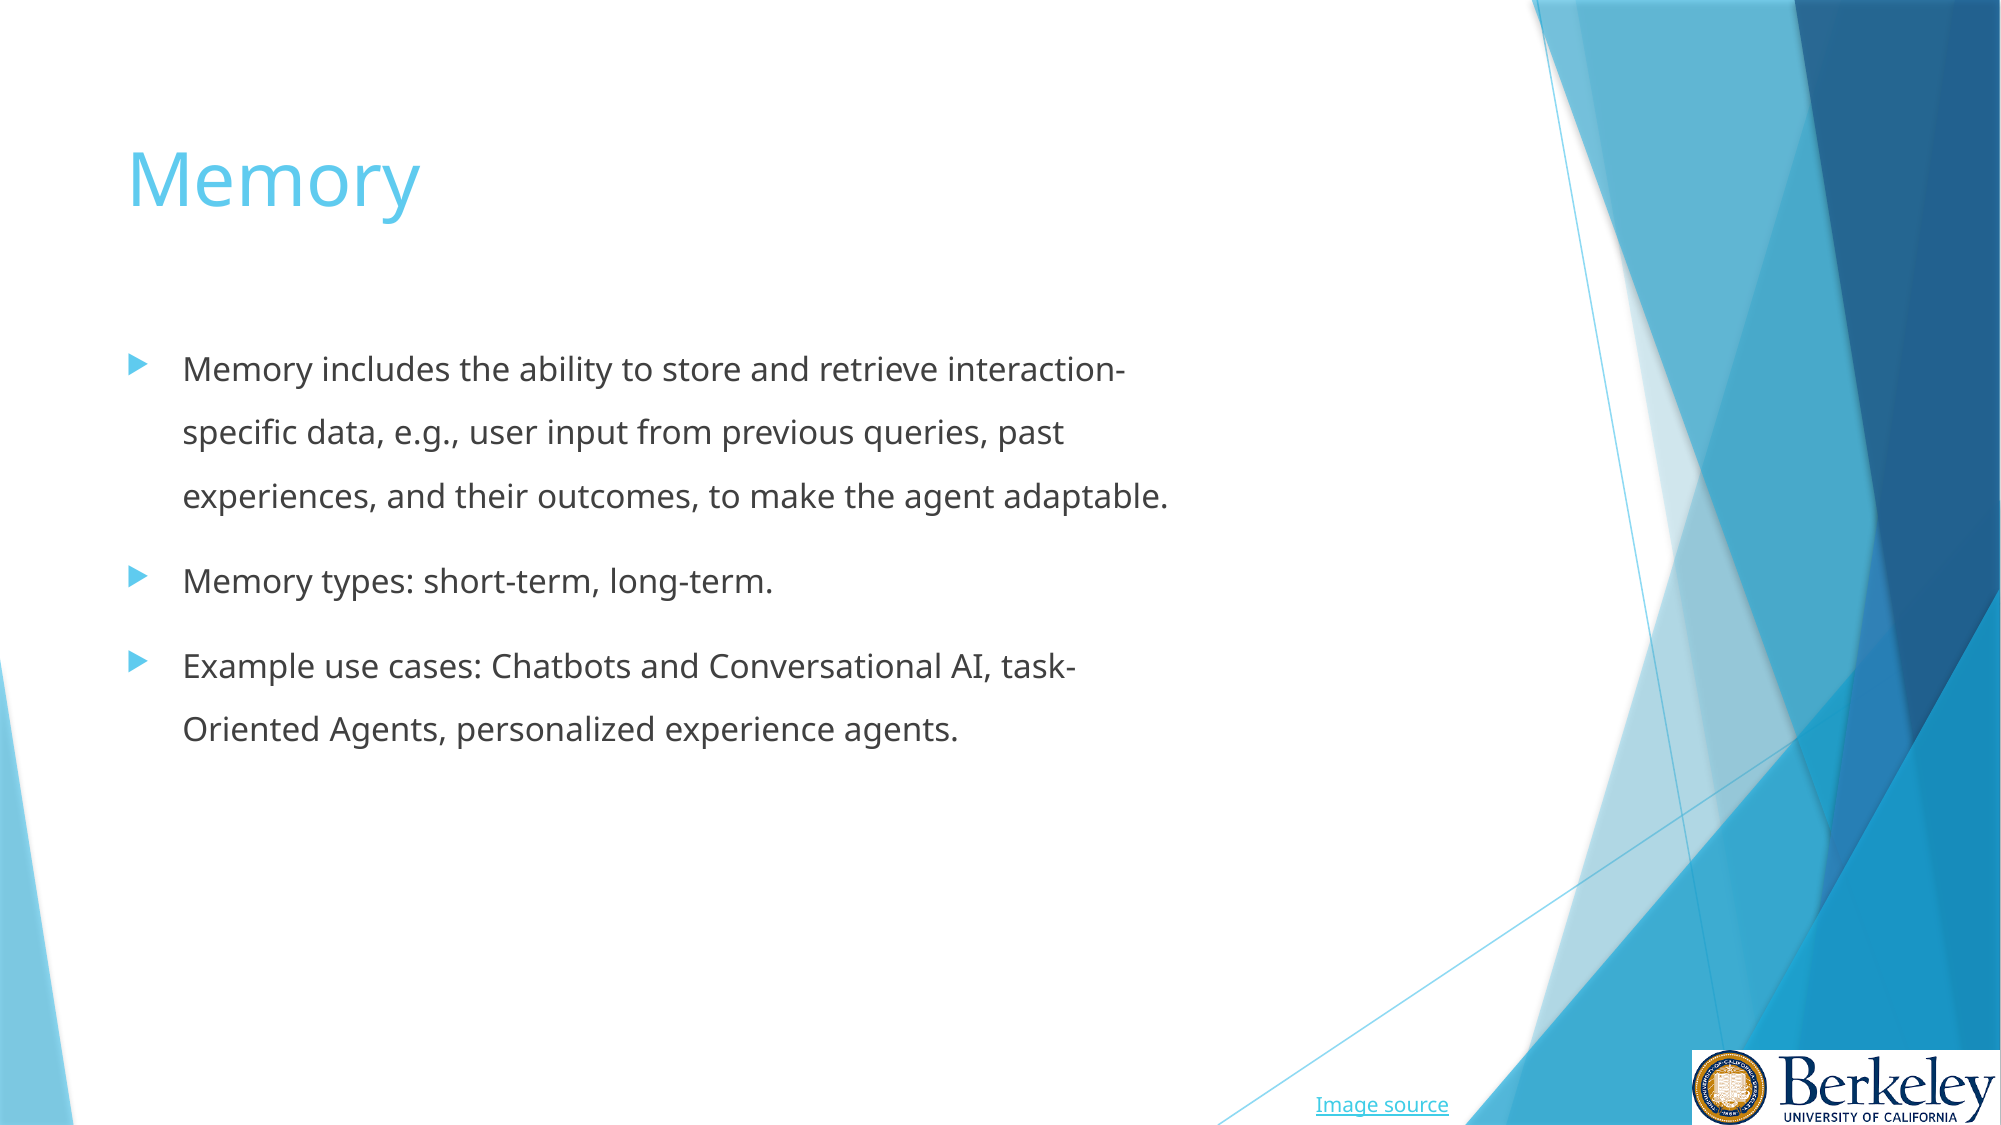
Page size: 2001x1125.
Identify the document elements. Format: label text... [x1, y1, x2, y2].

list Memory includes the ability to store and retrieve interaction-specific data, e.g., user input from previous queries, past experiences, and their outcomes, to make the agent adaptable. Memory types: short-term, long-term. Example use cases: Chatbots and Conversational AI, task-Oriented Agents, personalized experience agents. [111, 316, 1203, 1025]
picture [1692, 1050, 2000, 1125]
title Memory [111, 124, 1522, 341]
text_box Image source [1300, 1084, 1569, 1125]
picture [1223, 409, 2000, 850]
